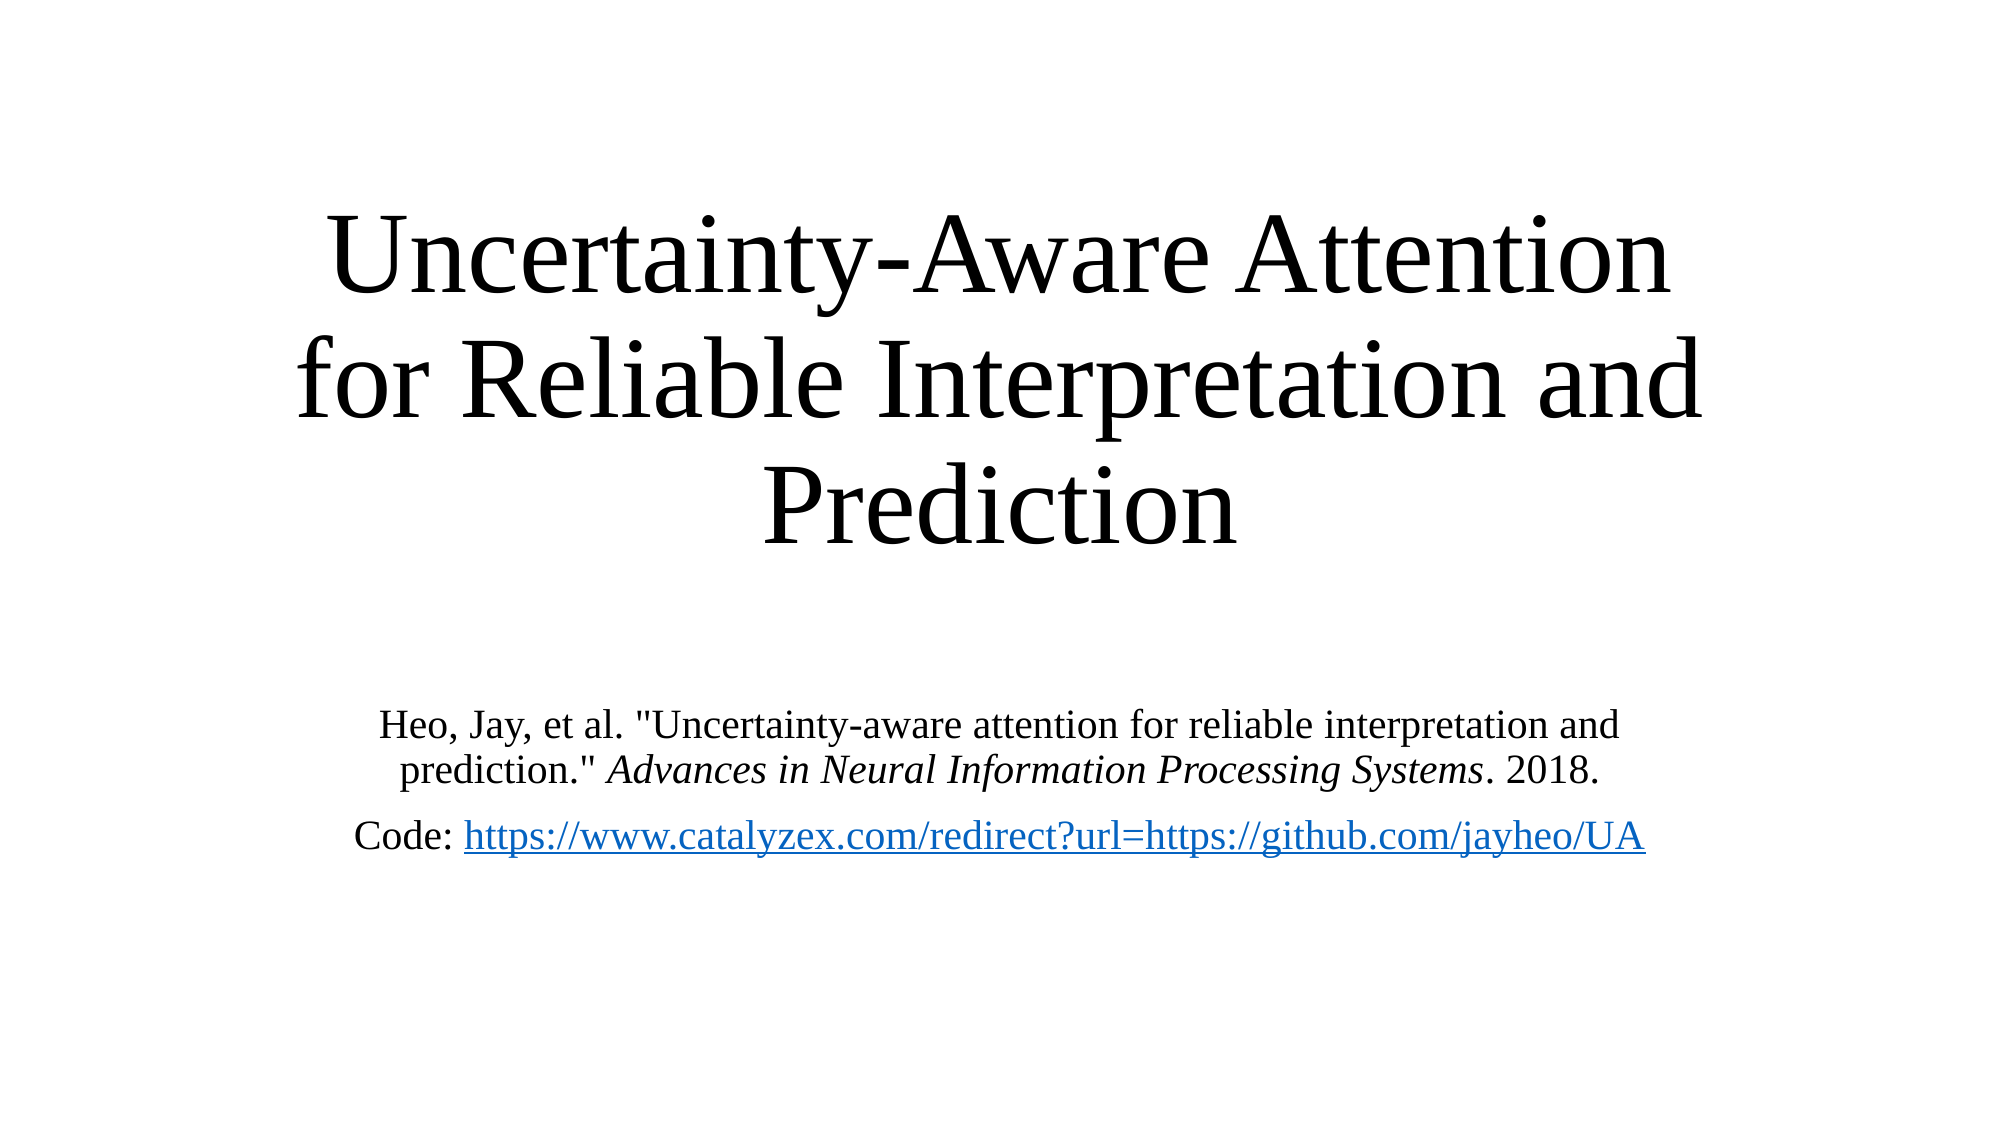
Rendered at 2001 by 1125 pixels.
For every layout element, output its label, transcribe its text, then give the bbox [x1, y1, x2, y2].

title Uncertainty-Aware Attention for Reliable Interpretation and Prediction [249, 184, 1750, 576]
subtitle Heo, Jay, et al. "Uncertainty-aware attention for reliable interpretation and prediction." Advances in Neural Information Processing Systems. 2018. Code: https://www.catalyzex.com/redirect?url=https://github.com/jayheo/UA [249, 694, 1750, 967]
